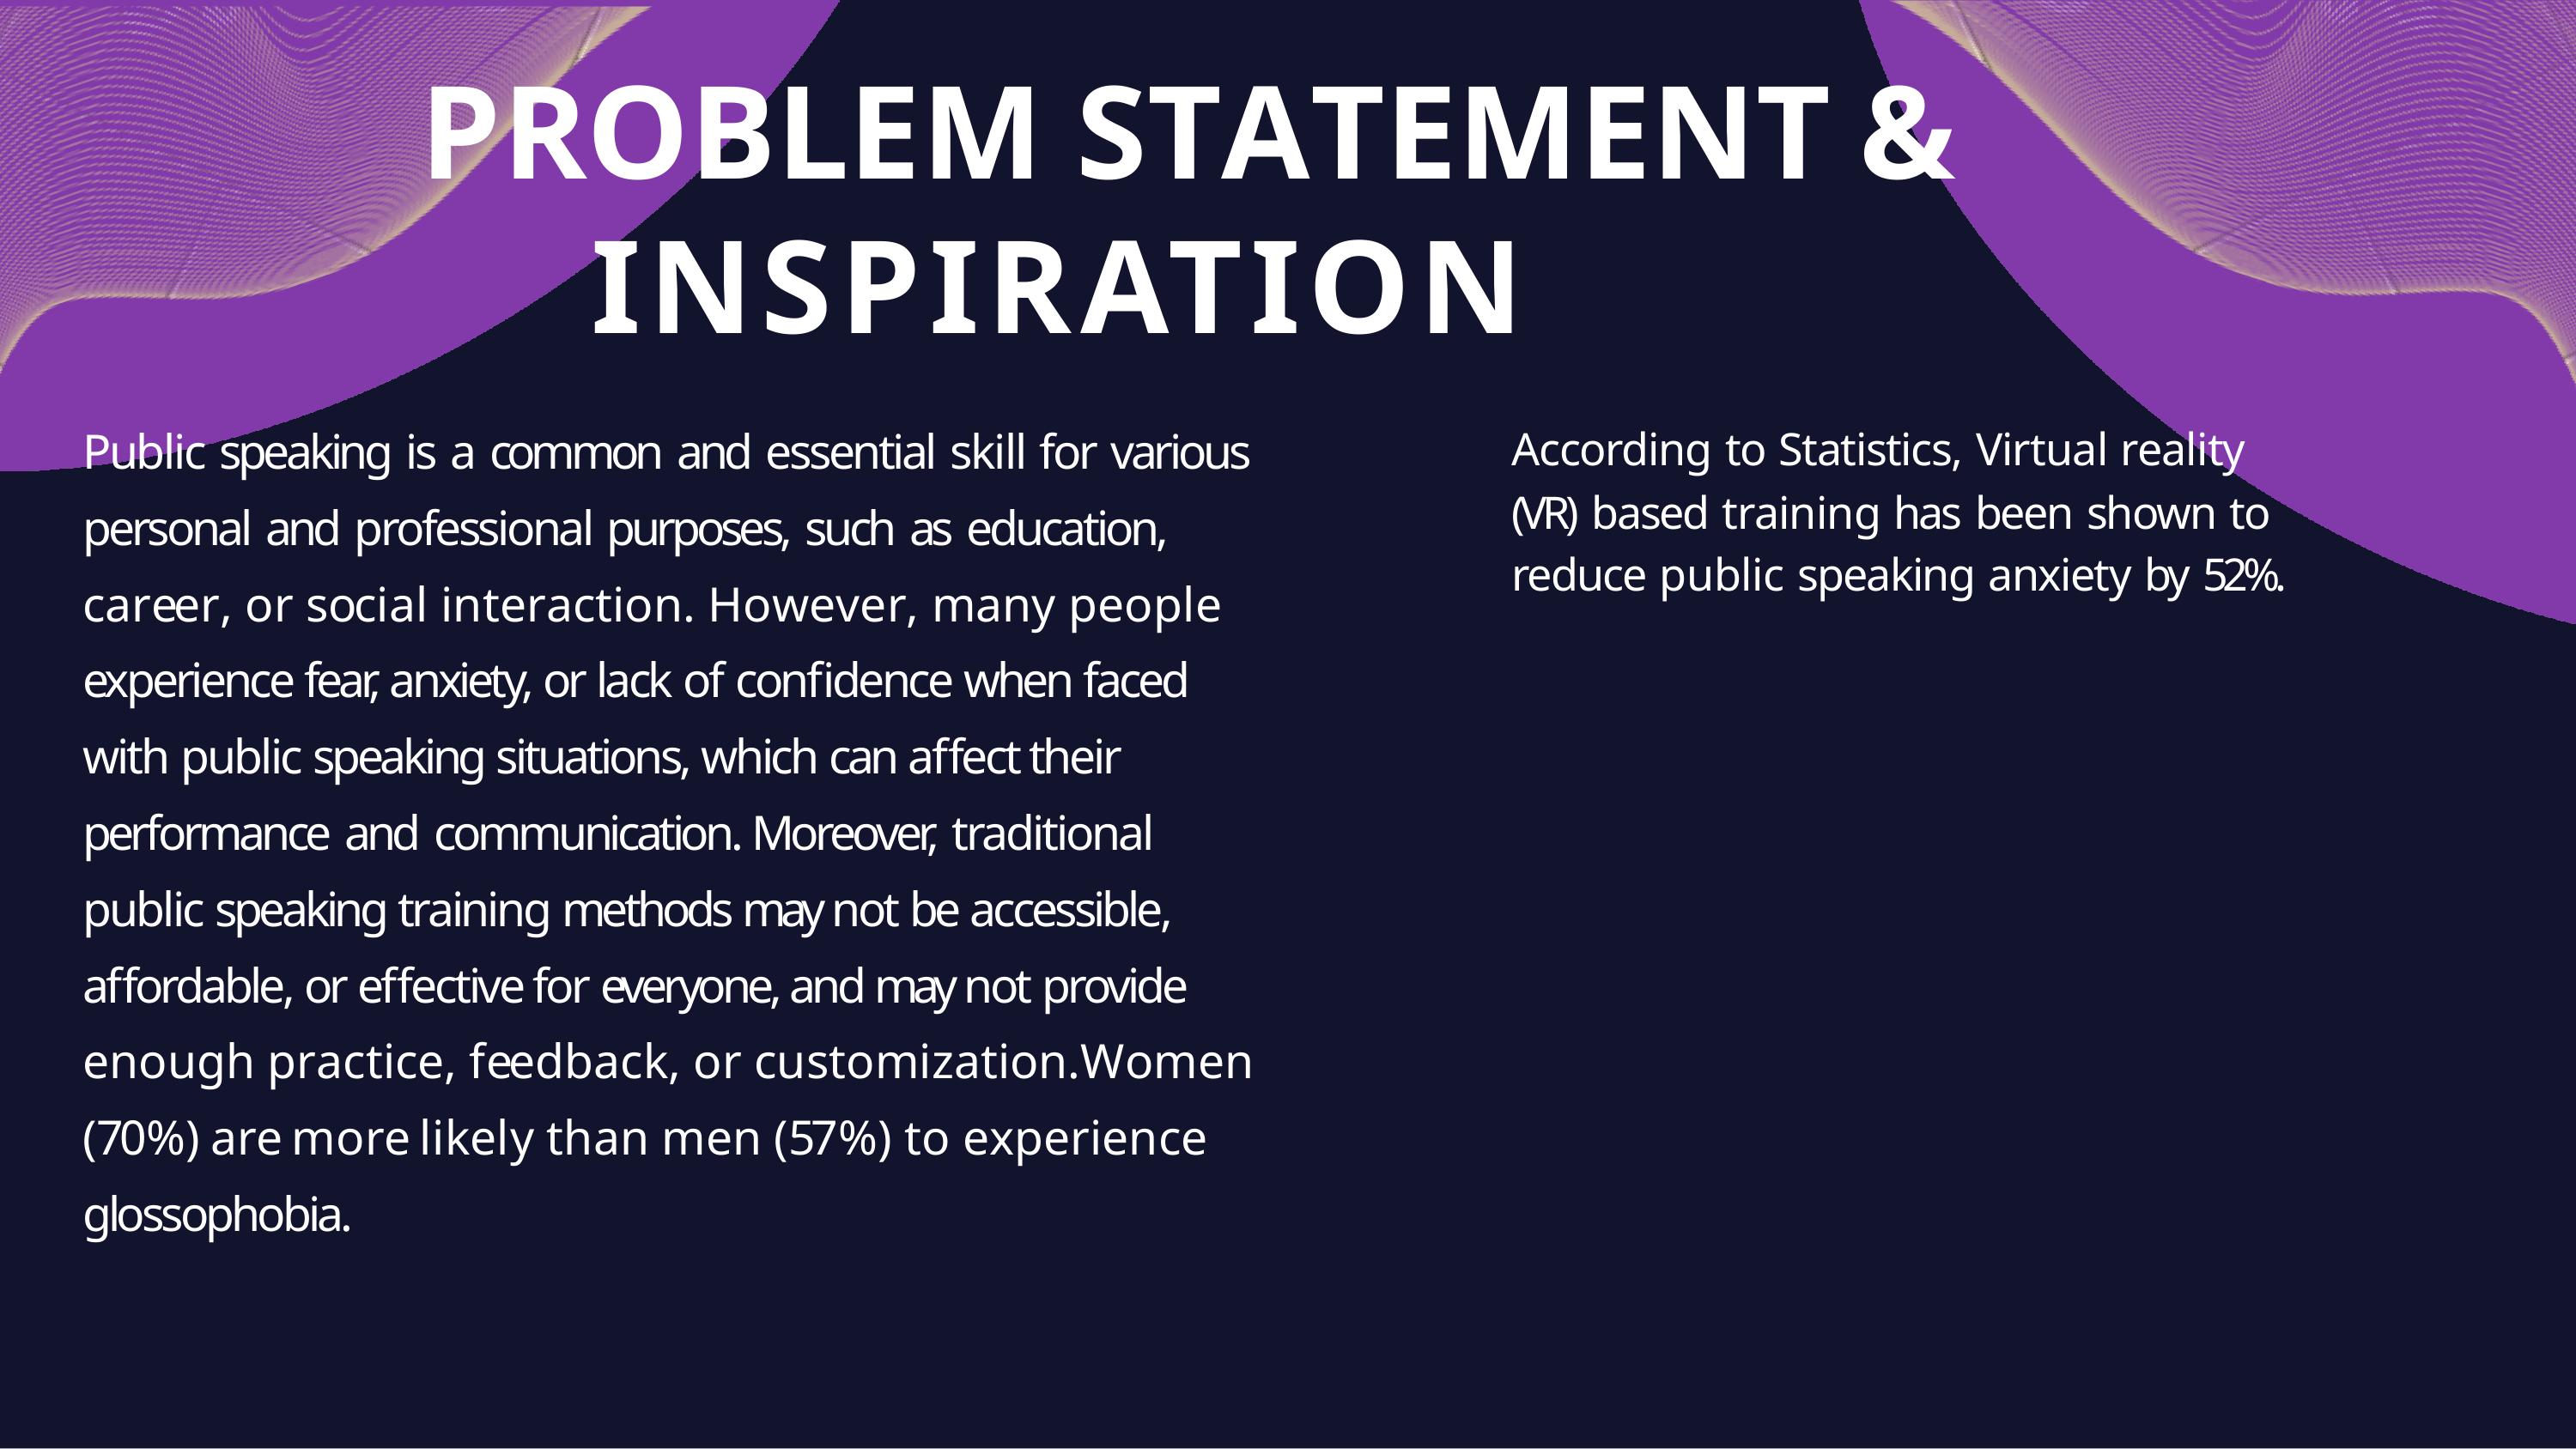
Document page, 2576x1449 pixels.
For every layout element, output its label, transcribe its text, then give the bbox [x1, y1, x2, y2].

text_box According to Statistics, Virtual reality (VR) based training has been shown to reduce public speaking anxiety by 52%. [1510, 410, 1855, 601]
text_box Public speaking is a common and essential skill for various personal and professional purposes, such as education, career, or social interaction. However, many people experience fear, anxiety, or lack of confidence when faced with public speaking situations, which can affect their performance and communication. Moreover, traditional public speaking training methods may not be accessible, affordable, or effective for everyone, and may not provide enough practice, feedback, or customization.Women (70%) are more likely than men (57%) to experience glossophobia. [80, 401, 1287, 1241]
title PROBLEM STATEMENT & INSPIRATION [843, 48, 1771, 360]
picture [1775, 0, 2576, 625]
picture [0, 0, 840, 471]
